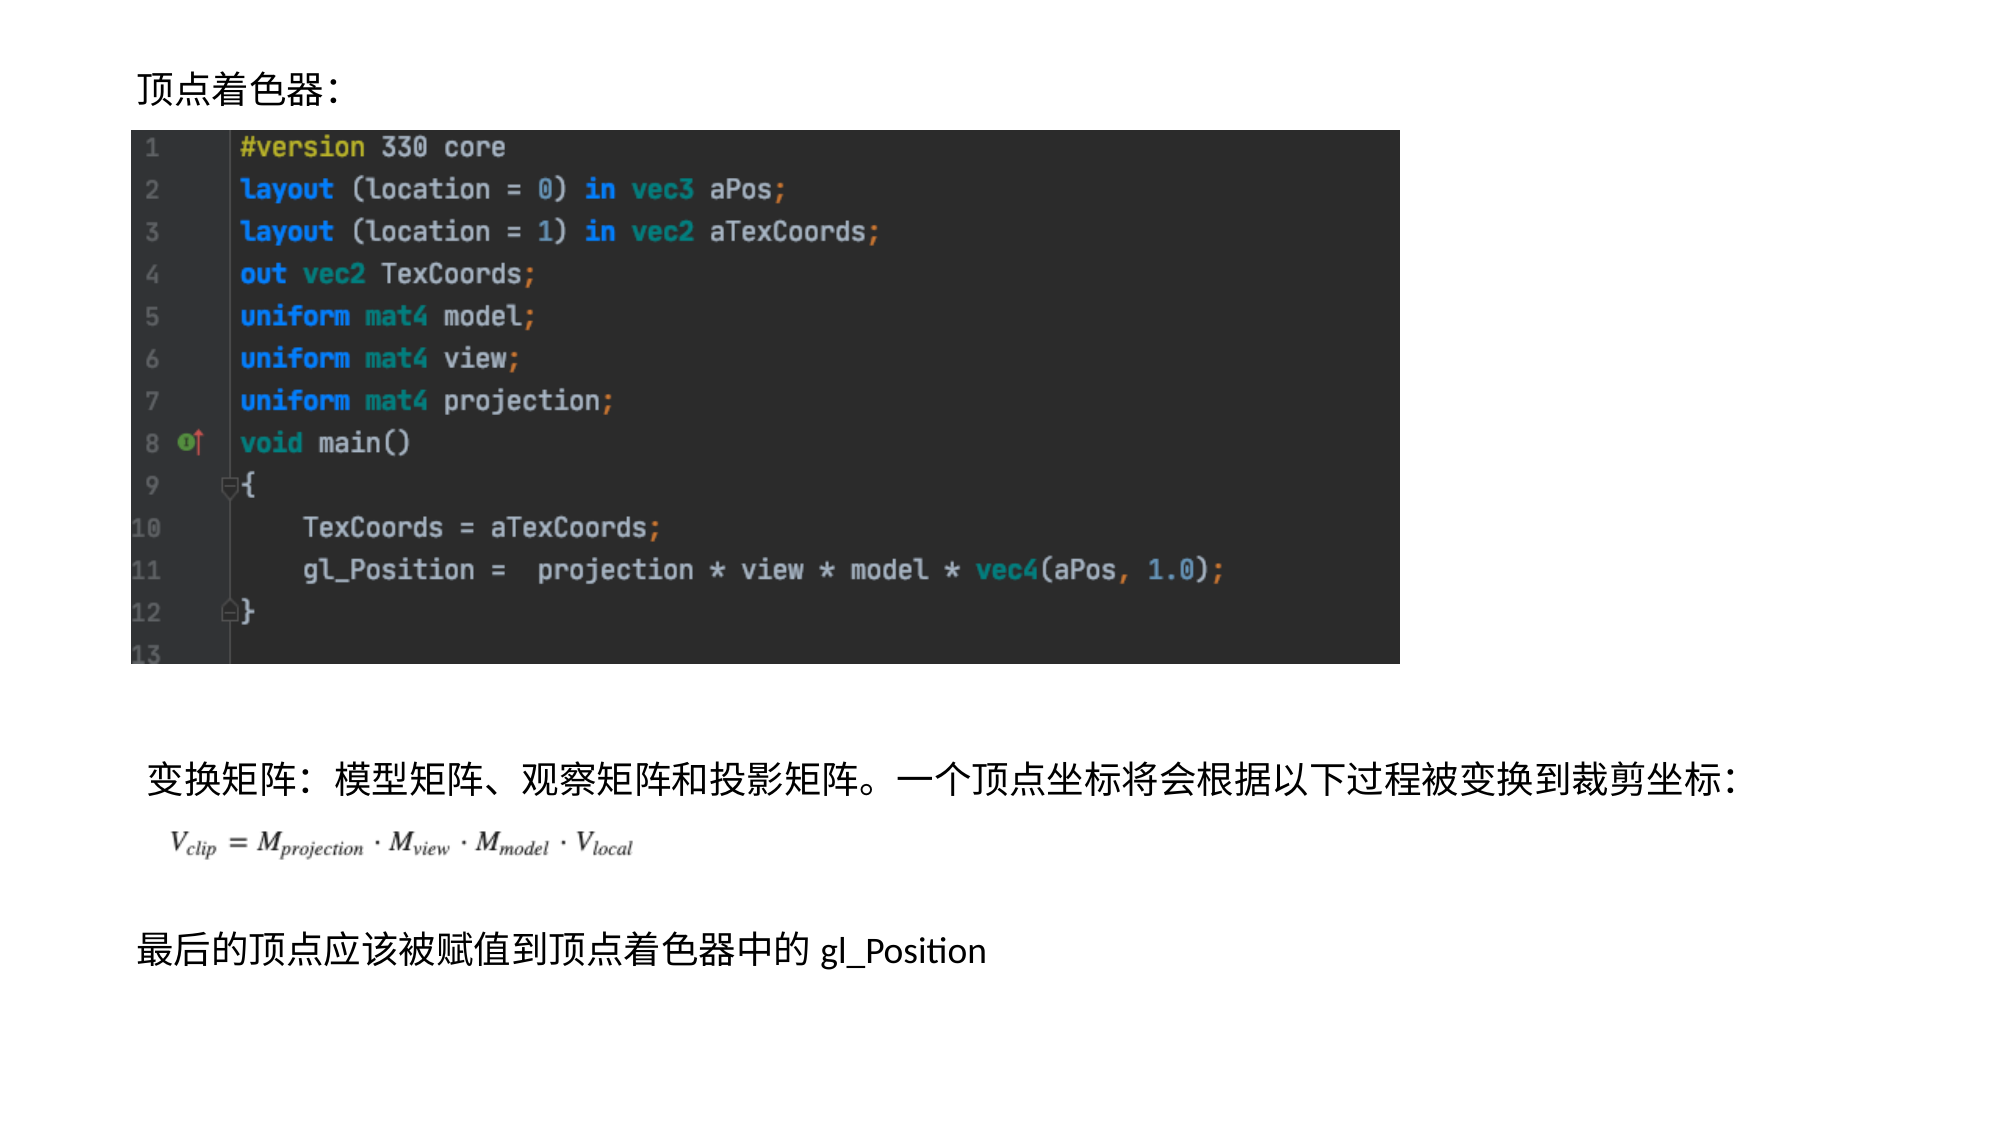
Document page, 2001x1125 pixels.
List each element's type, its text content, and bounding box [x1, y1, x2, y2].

text_box 最后的顶点应该被赋值到顶点着色器中的gl_Position [121, 918, 1152, 979]
text_box 顶点着色器： [121, 58, 377, 119]
text_box 变换矩阵：模型矩阵、观察矩阵和投影矩阵。一个顶点坐标将会根据以下过程被变换到裁剪坐标： [131, 748, 1830, 809]
picture [121, 780, 683, 885]
picture [131, 130, 1400, 664]
